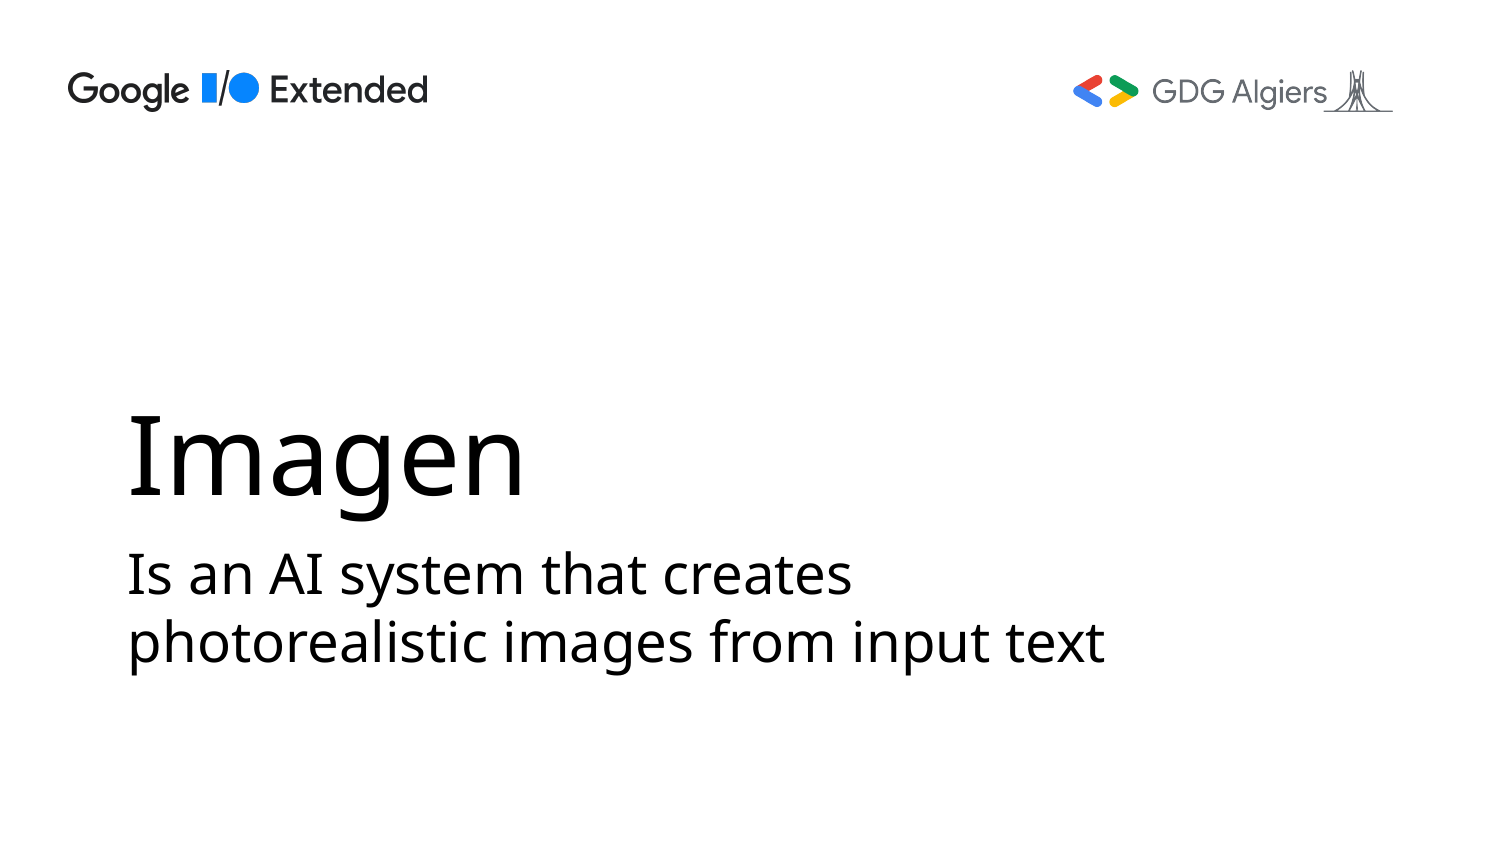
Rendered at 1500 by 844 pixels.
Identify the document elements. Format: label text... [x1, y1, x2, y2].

text_box Imagen [127, 384, 1394, 524]
text_box Is an AI system that creates photorealistic images from input text [127, 532, 1144, 748]
picture [1073, 69, 1393, 113]
picture [68, 69, 427, 113]
